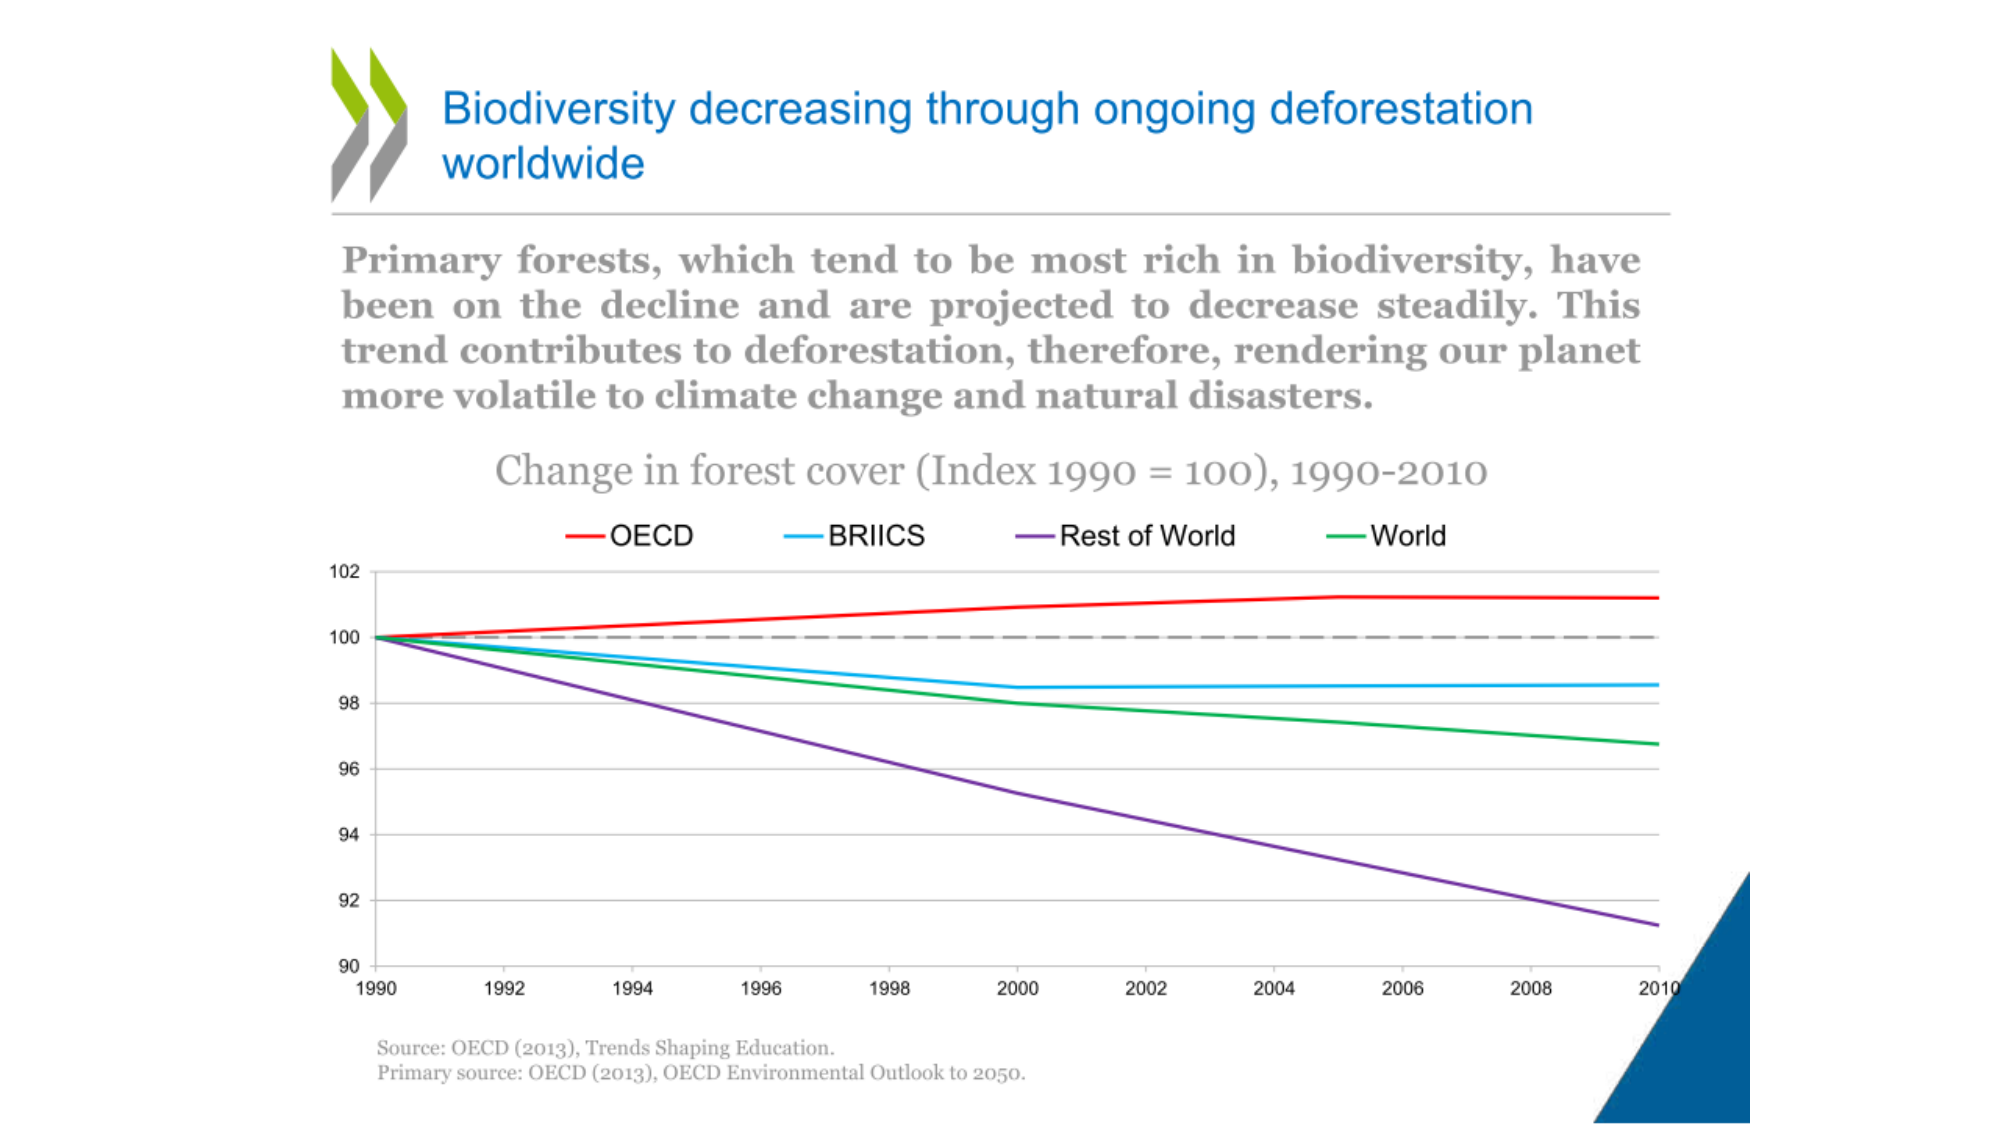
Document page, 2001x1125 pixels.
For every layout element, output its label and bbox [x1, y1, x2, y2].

picture [250, 0, 1750, 1125]
